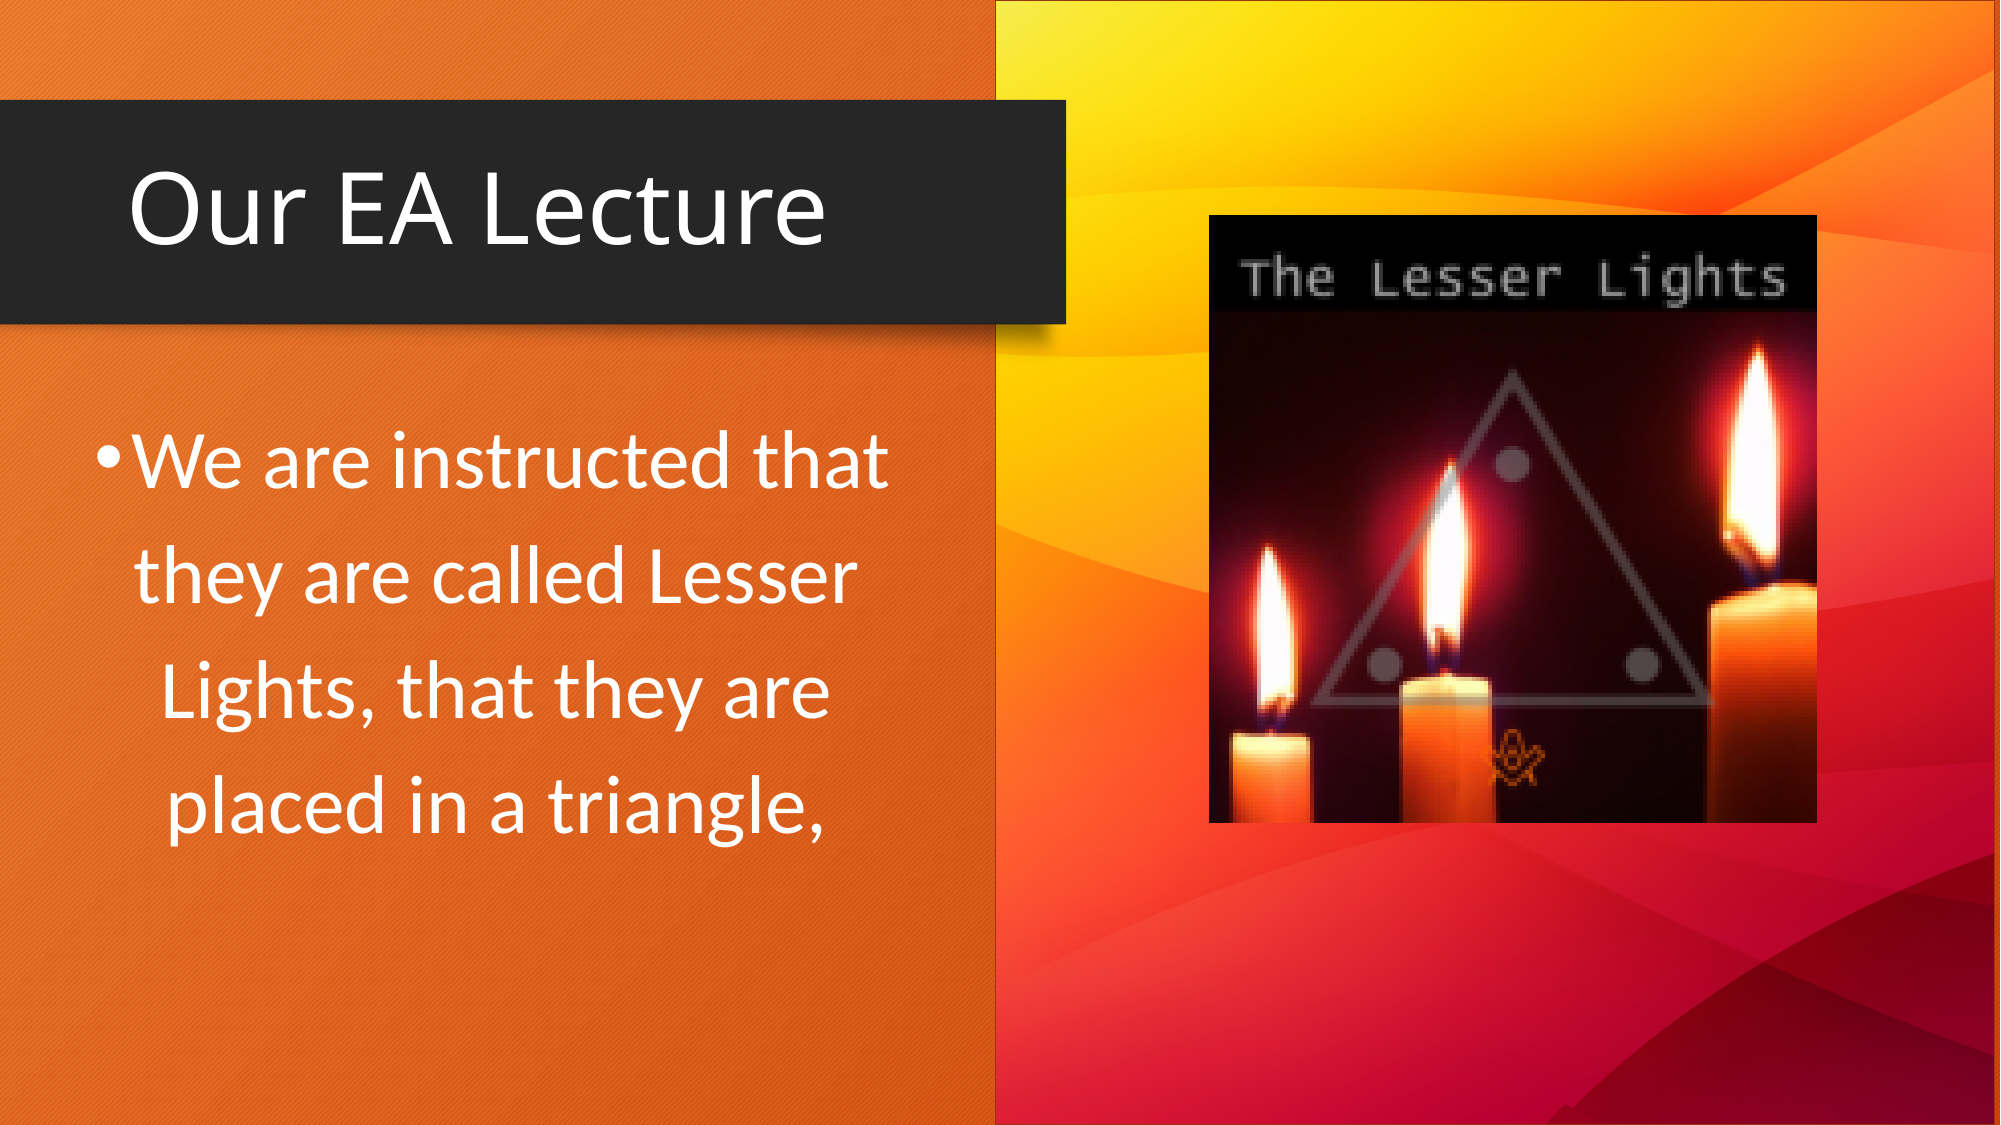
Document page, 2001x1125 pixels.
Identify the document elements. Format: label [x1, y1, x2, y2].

text_box [0, 0, 994, 322]
picture [0, 0, 1995, 1125]
text_box [1995, 0, 2000, 1125]
text_box [0, 367, 994, 1125]
